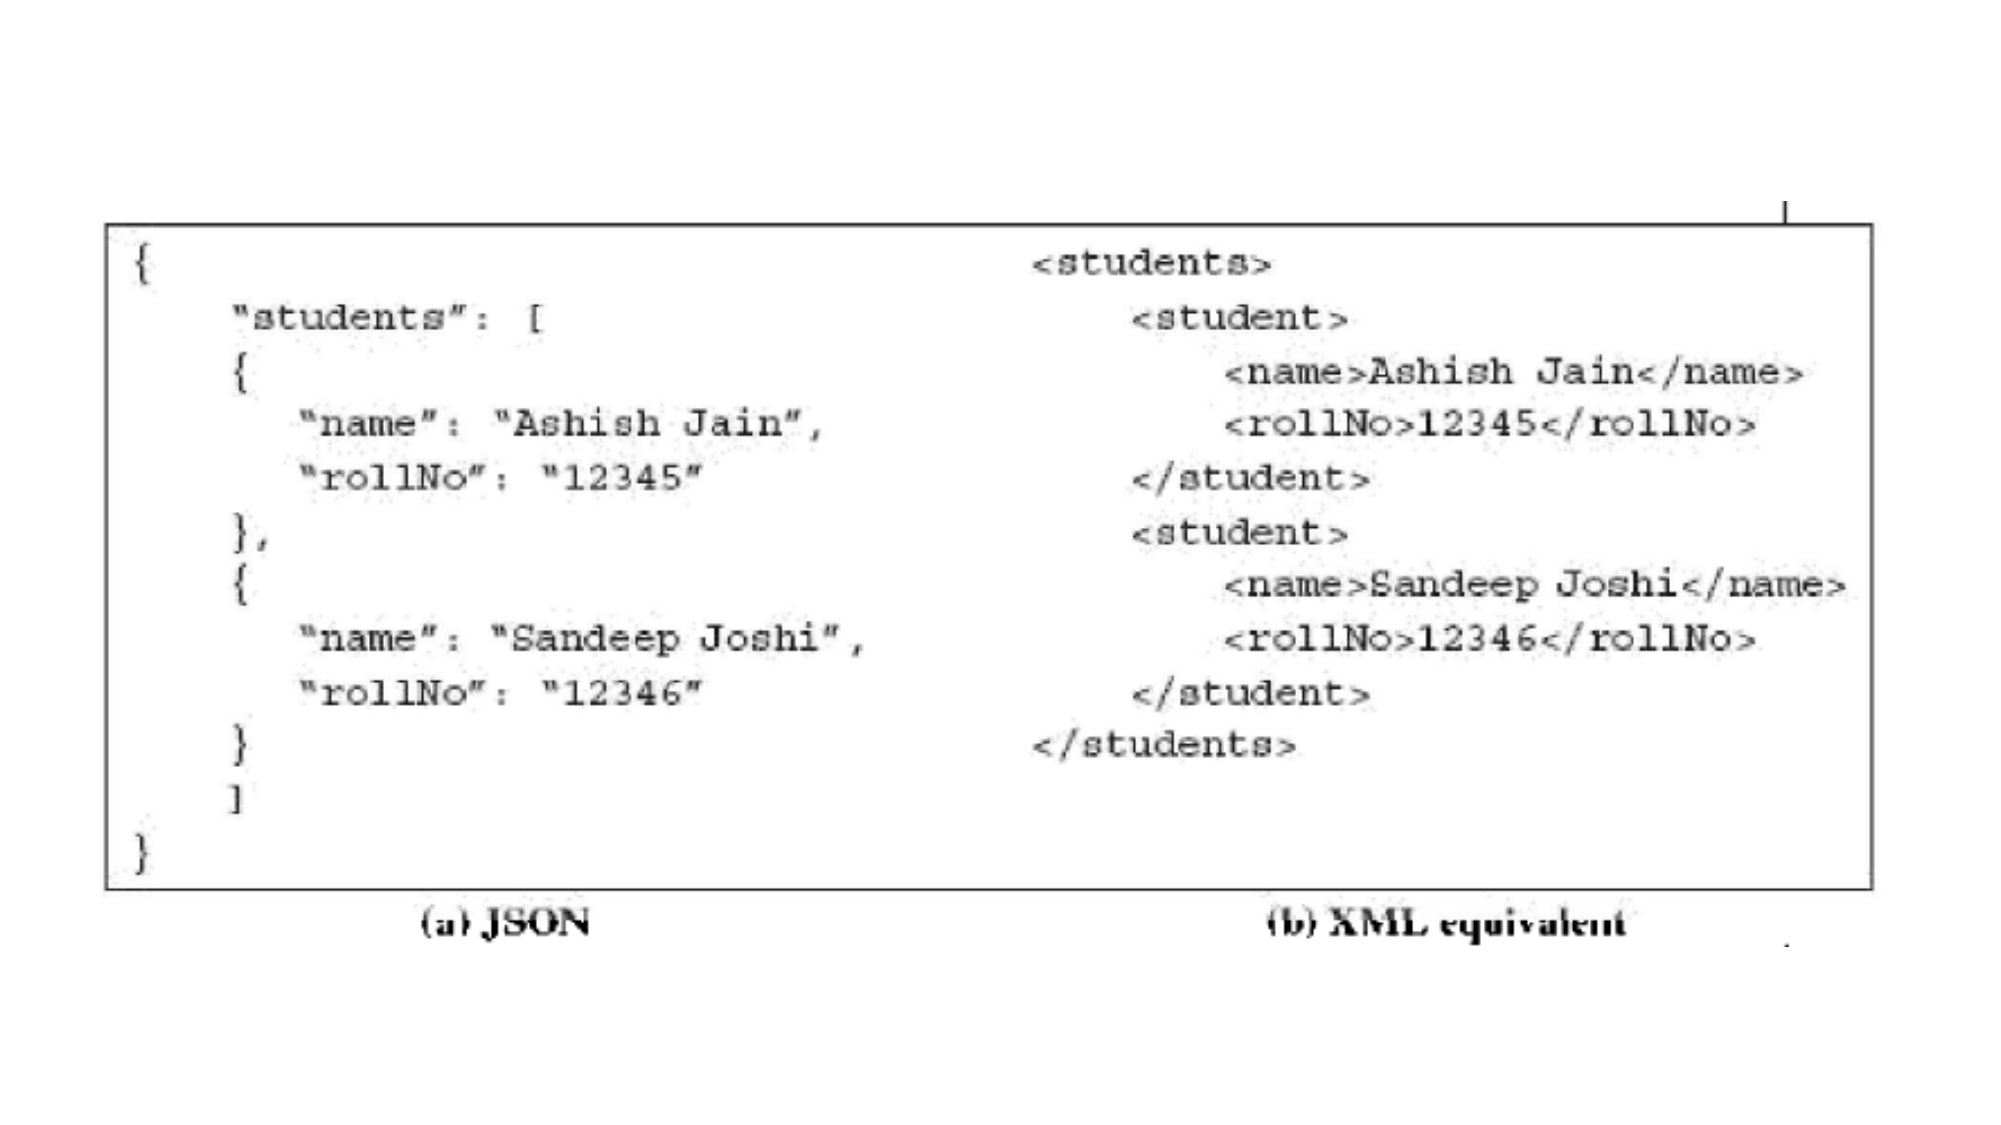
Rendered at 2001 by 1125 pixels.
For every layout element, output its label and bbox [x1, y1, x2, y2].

list [82, 200, 1921, 947]
